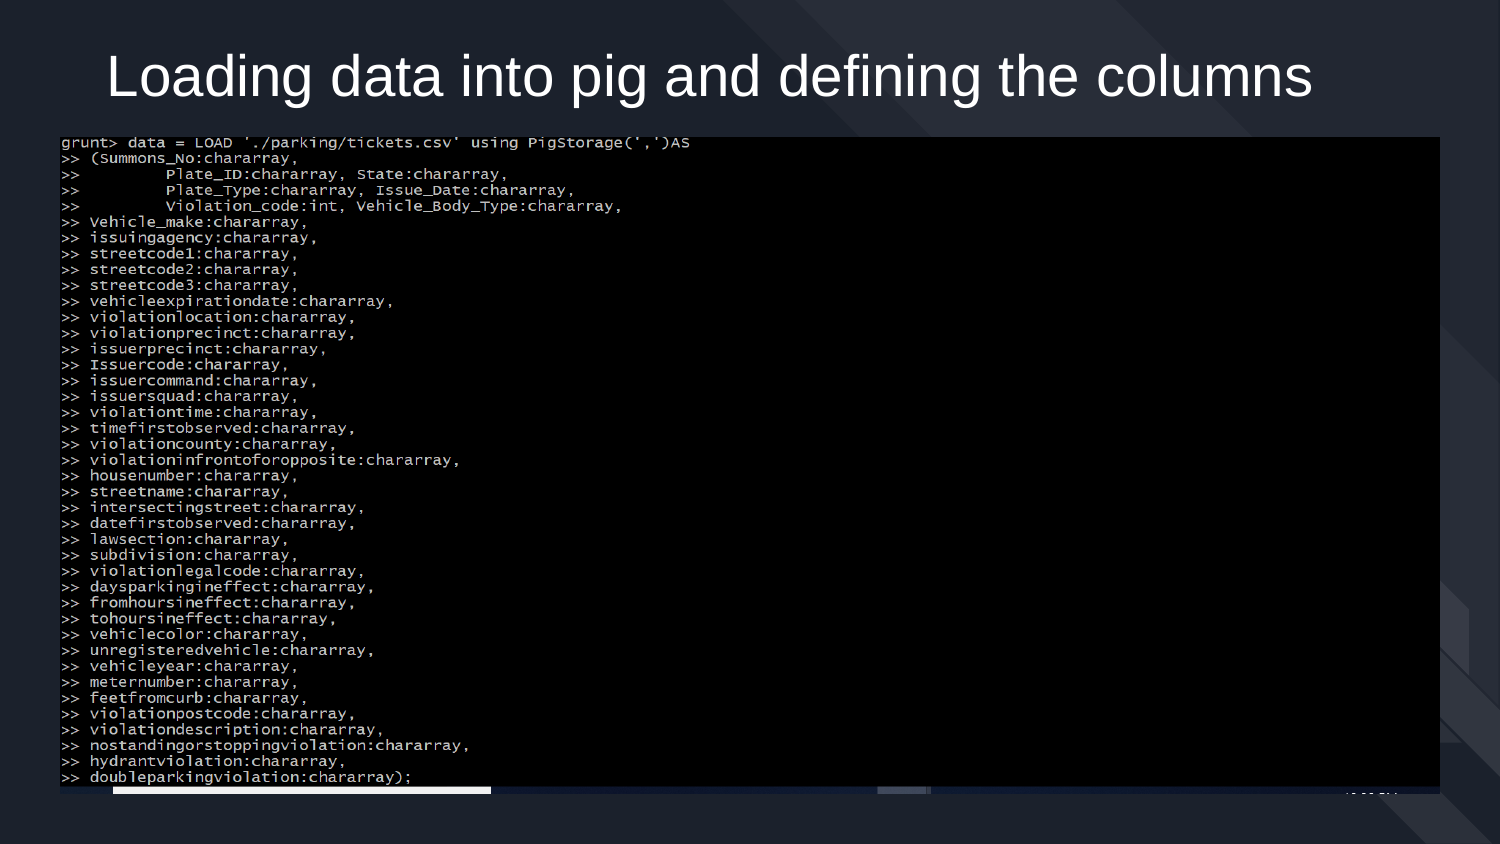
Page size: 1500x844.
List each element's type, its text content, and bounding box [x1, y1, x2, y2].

picture [59, 136, 1441, 794]
text_box Loading data into pig and defining the columns [91, 12, 1363, 79]
